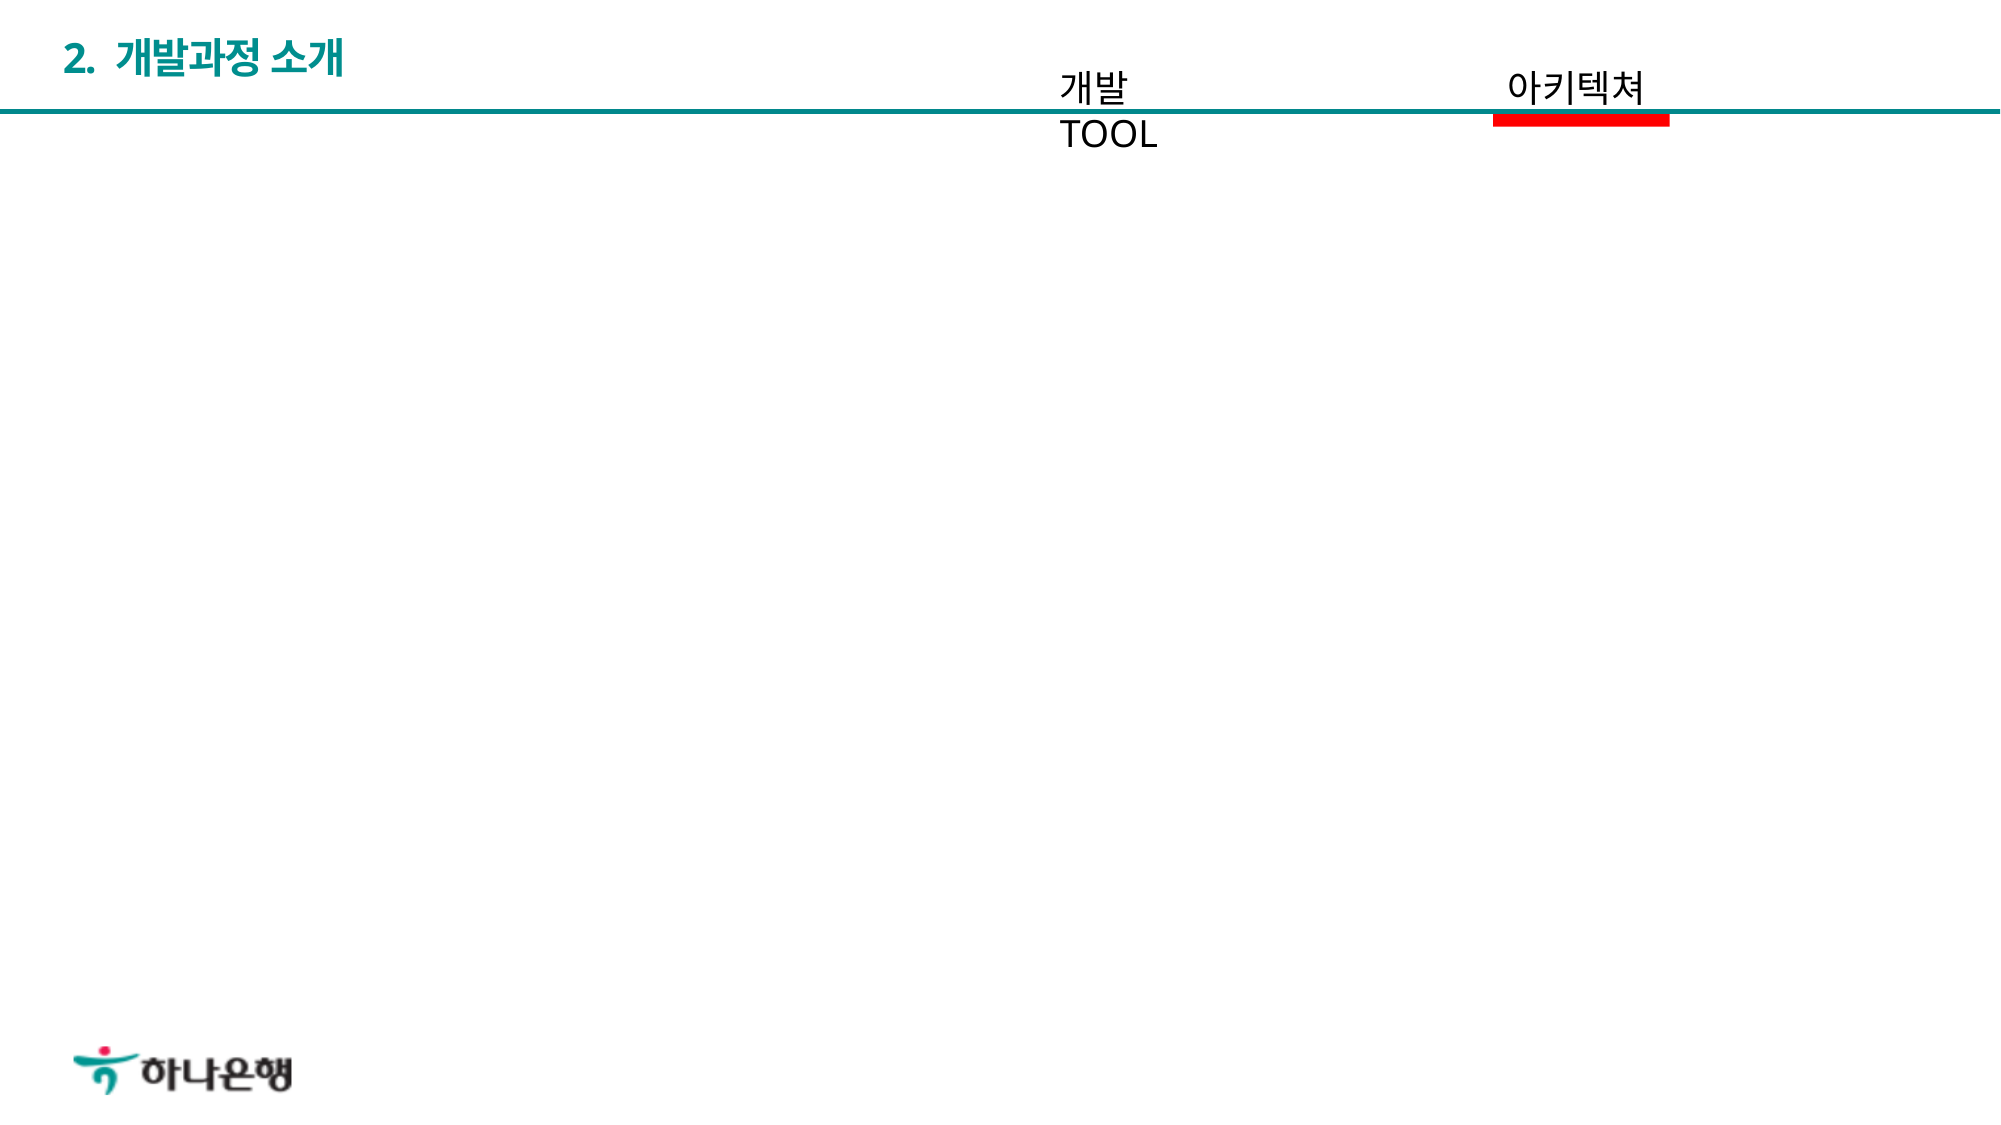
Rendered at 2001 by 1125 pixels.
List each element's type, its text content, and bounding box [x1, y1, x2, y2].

text_box [1492, 113, 1671, 128]
text_box 개발 TOOL [1045, 57, 1261, 163]
text_box 아키텍쳐 [1493, 57, 1709, 118]
title 2. 개발과정 소개 [56, 11, 1942, 108]
picture [62, 1038, 305, 1106]
